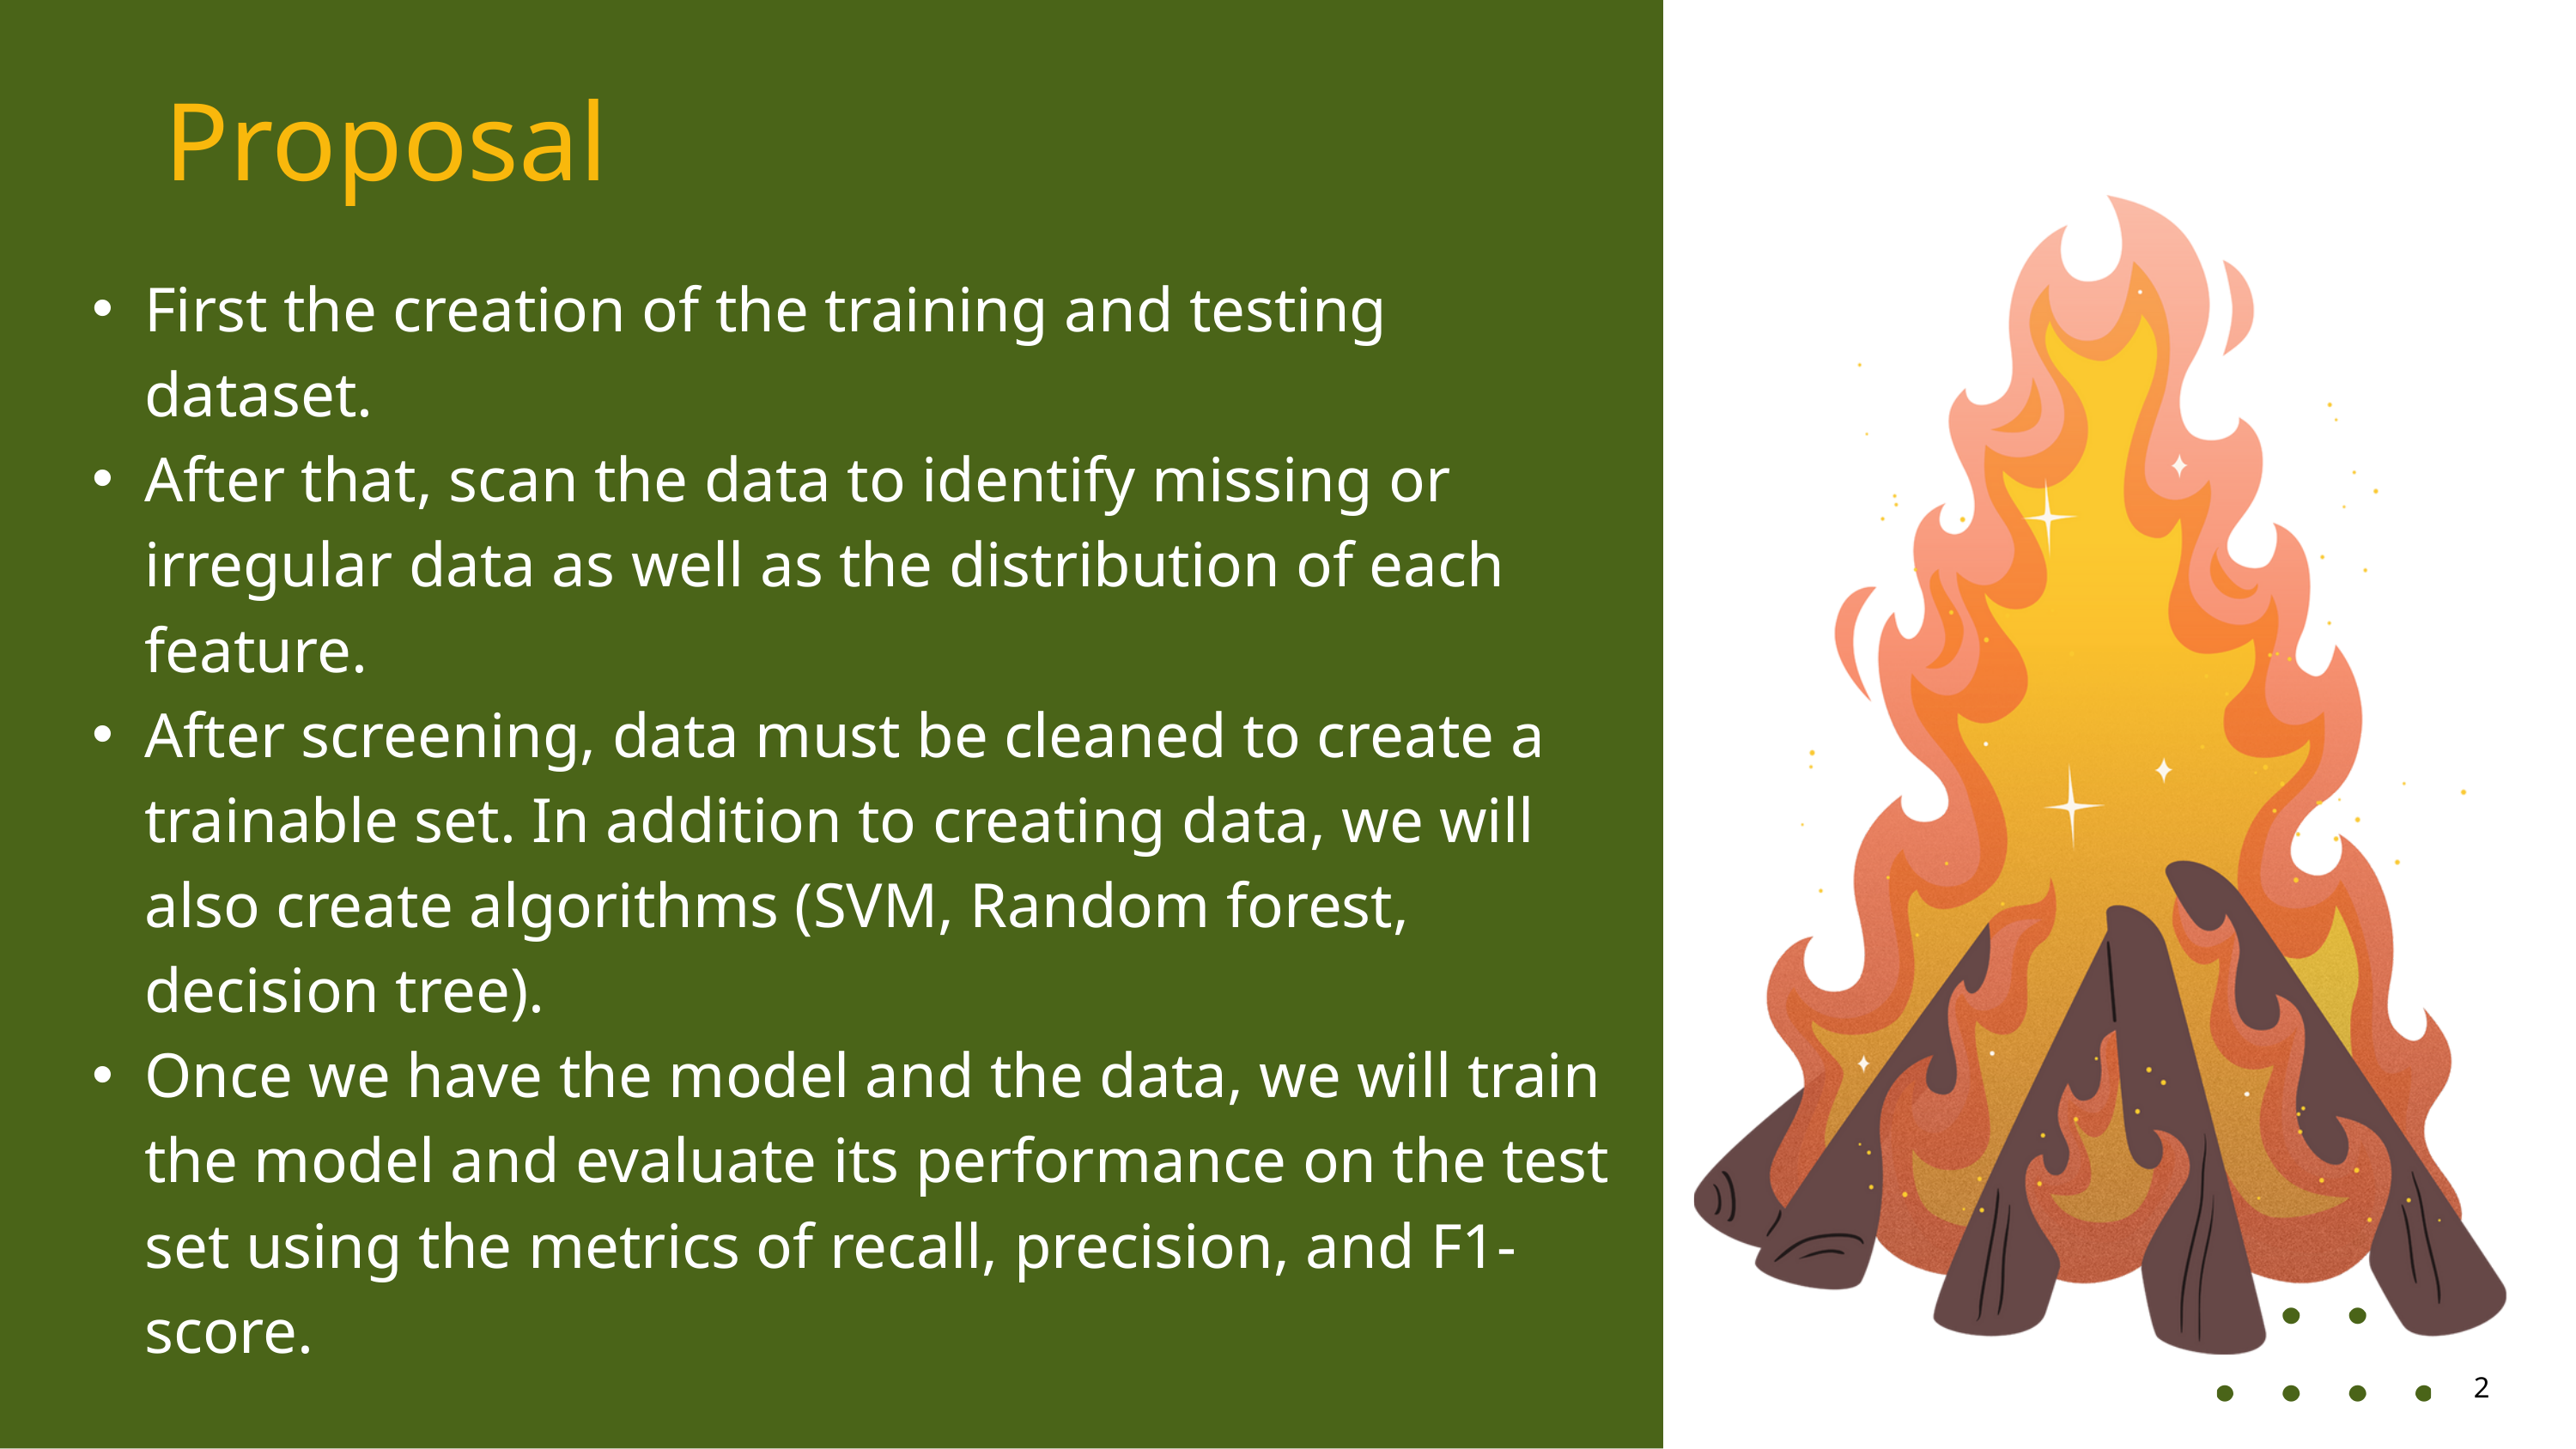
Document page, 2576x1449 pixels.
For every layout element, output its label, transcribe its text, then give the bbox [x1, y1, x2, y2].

text_box Proposal [164, 107, 832, 203]
text_box First the creation of the training and testing dataset. After that, scan the data to identify missing or irregular data as well as the distribution of each feature. After screening, data must be cleaned to create a trainable set. In addition to creating data, we will also create algorithms (SVM, Random forest, decision tree). Once we have the model and the data, we will train the model and evaluate its performance on the test set using the metrics of recall, precision, and F1-score. [40, 258, 1622, 1366]
text_box [2216, 1355, 2432, 1449]
text_box [1693, 195, 2507, 1355]
text_box [0, 0, 1663, 1449]
text_box 2 [2473, 1364, 2507, 1404]
